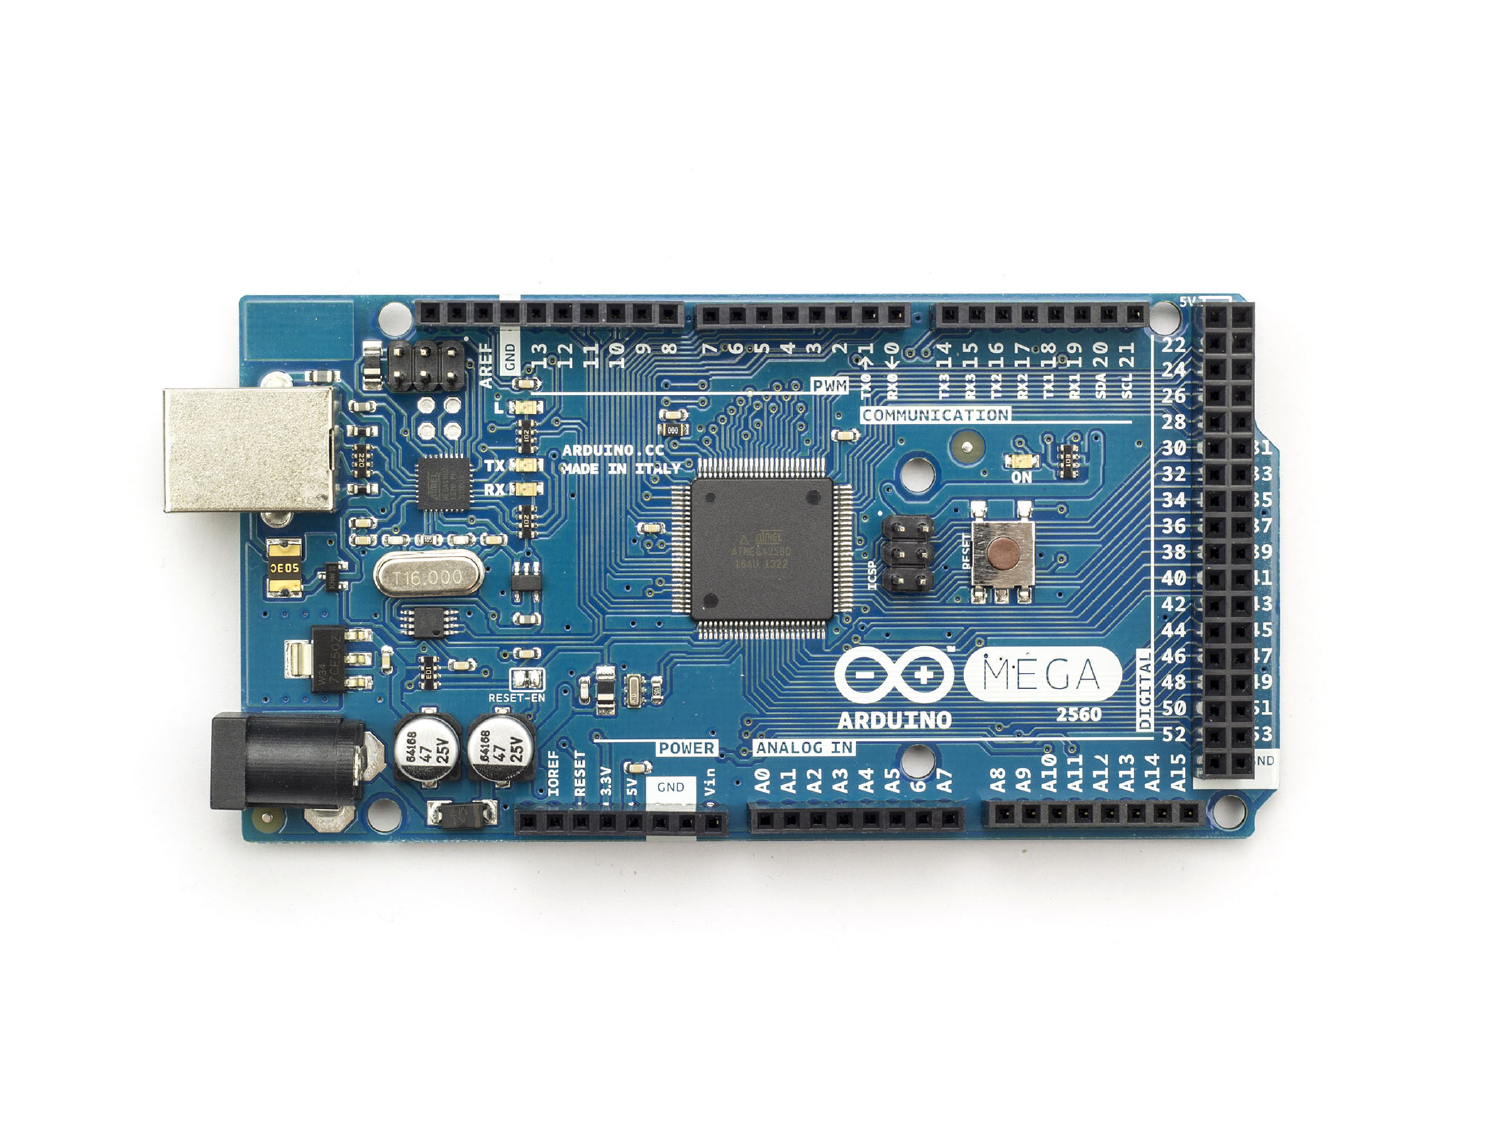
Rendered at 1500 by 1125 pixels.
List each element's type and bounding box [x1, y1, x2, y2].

picture [87, 149, 1365, 988]
